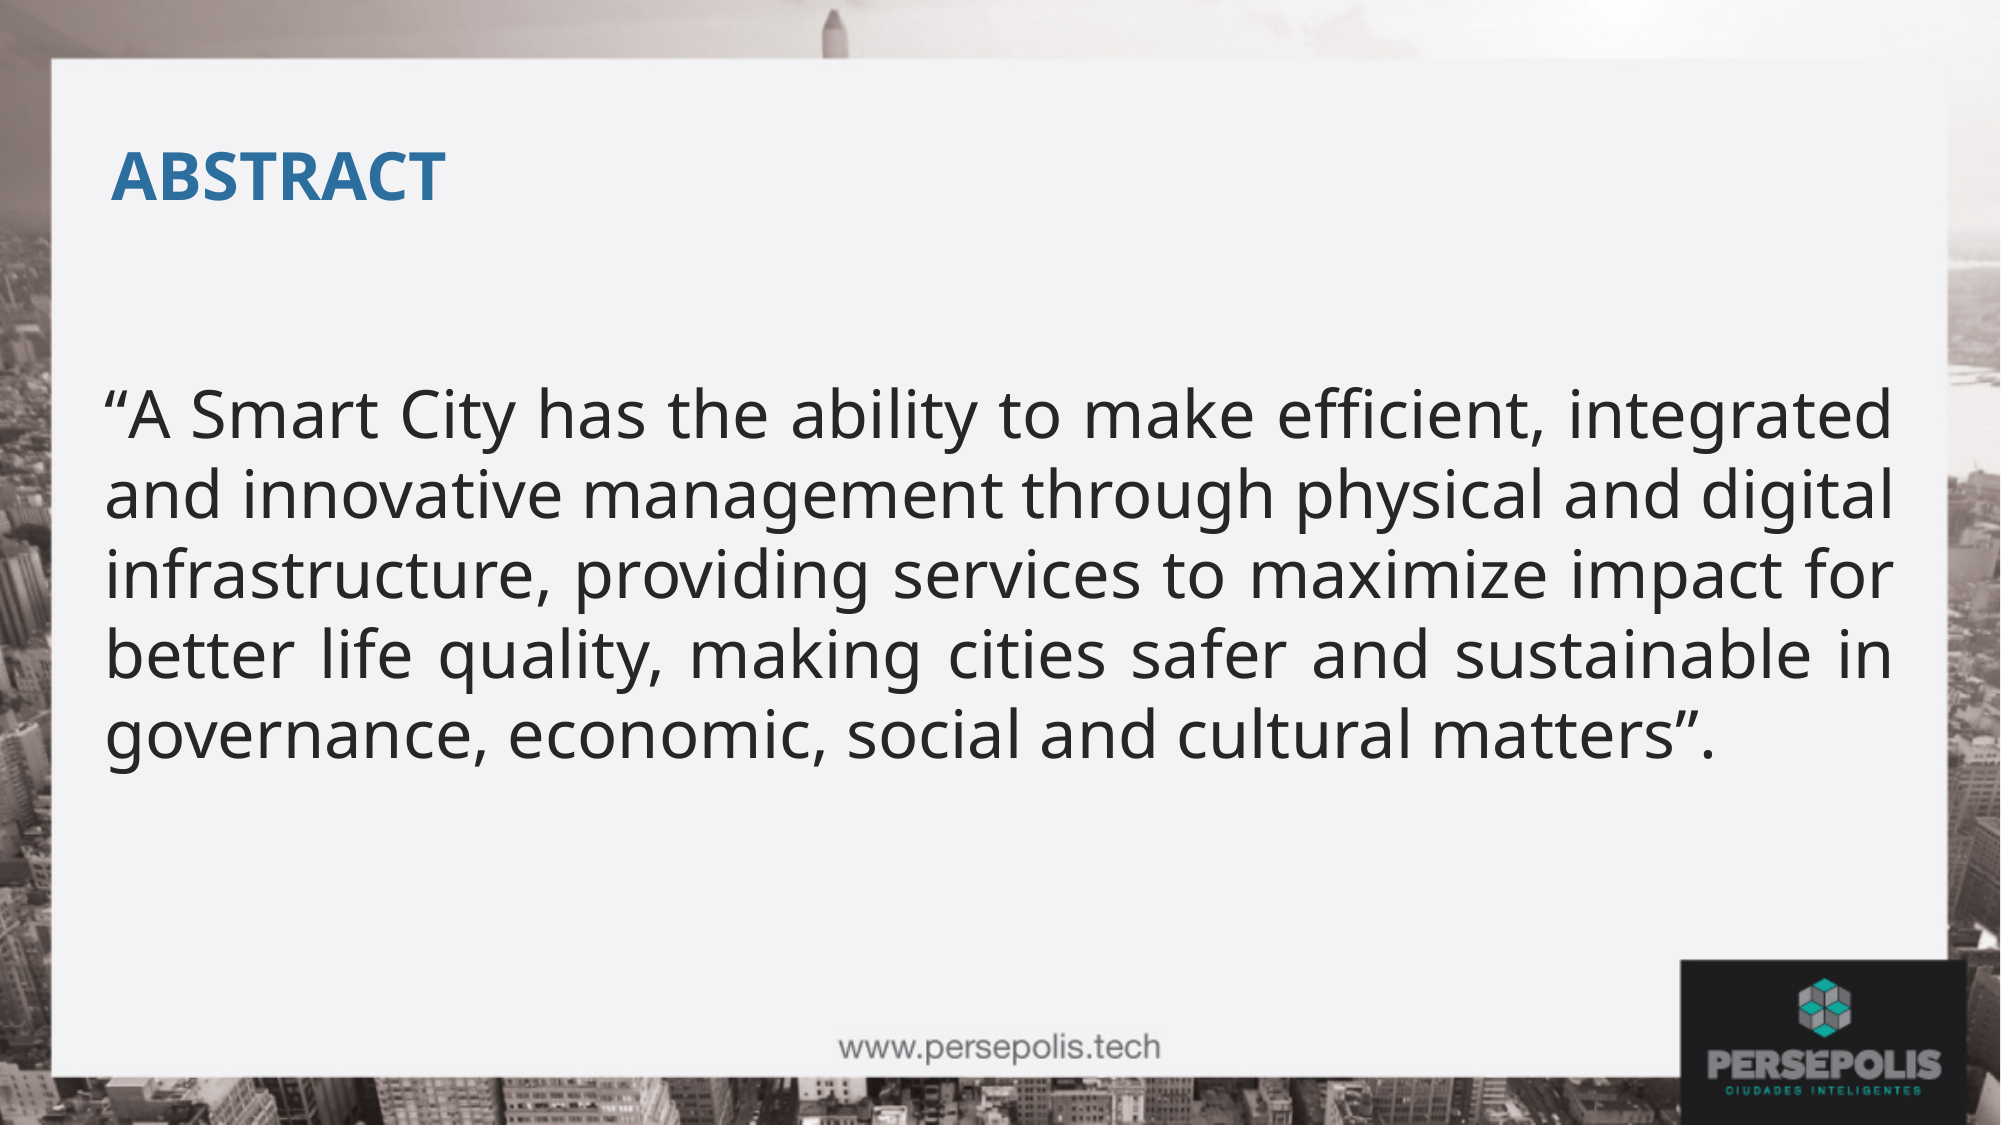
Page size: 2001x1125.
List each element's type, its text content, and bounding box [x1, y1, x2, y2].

picture [0, 0, 2001, 1125]
text_box ABSTRACT [96, 126, 735, 221]
text_box “A Smart City has the ability to make efficient, integrated and innovative management through physical and digital infrastructure, providing services to maximize impact for better life quality, making cities safer and sustainable in governance, economic, social and cultural matters”. [89, 364, 1913, 780]
